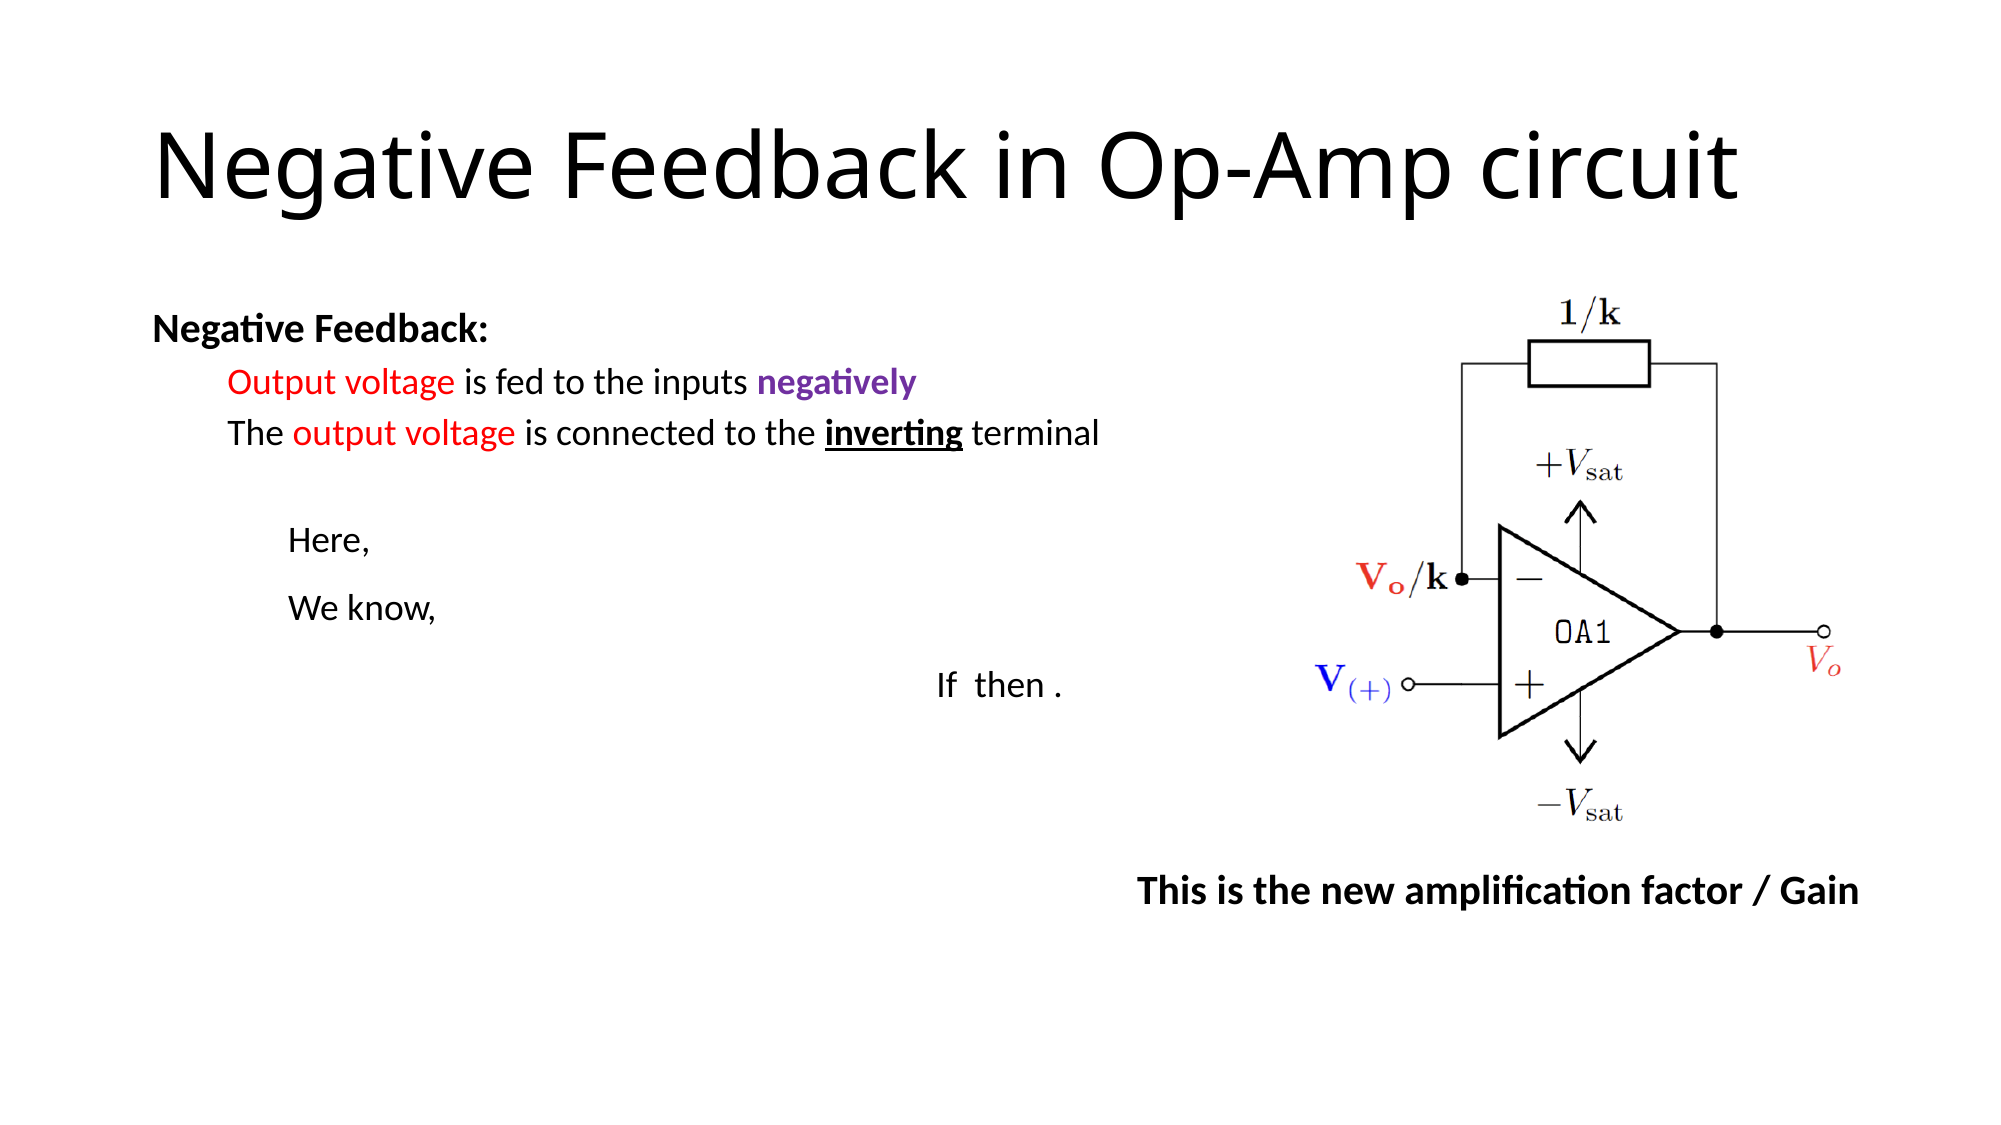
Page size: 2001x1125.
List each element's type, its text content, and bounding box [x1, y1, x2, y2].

text_box This is the new amplification factor / Gain [1122, 855, 1876, 921]
picture [1282, 269, 1863, 855]
list Negative Feedback: Output voltage is fed to the inputs negatively The output voltage is connected to the inverting terminal [137, 299, 1235, 491]
title Negative Feedback in Op-Amp circuit [137, 59, 1863, 278]
